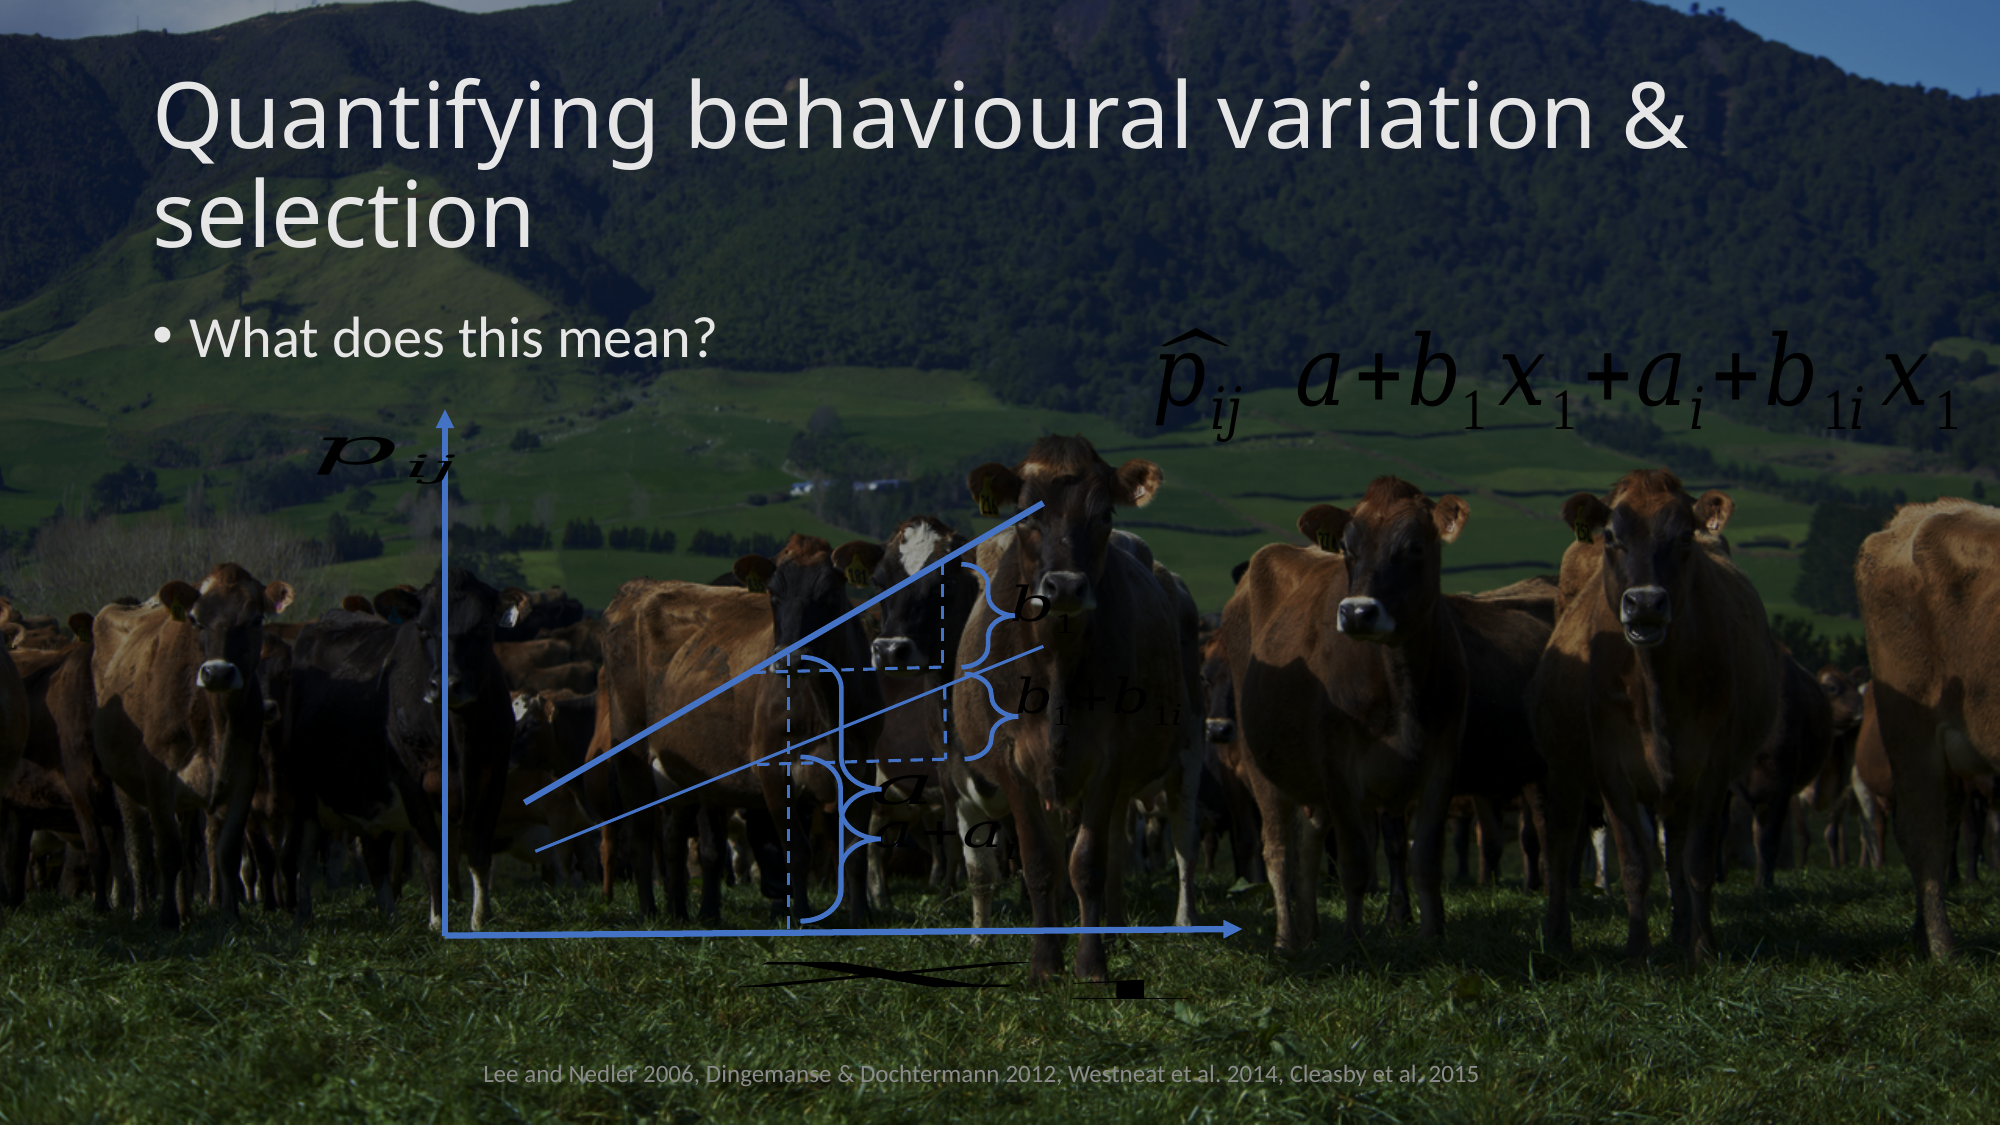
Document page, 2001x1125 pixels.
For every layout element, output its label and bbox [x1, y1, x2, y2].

text_box [755, 759, 945, 765]
text_box [524, 502, 1044, 803]
picture [0, 0, 2000, 1125]
text_box [535, 646, 1044, 852]
text_box [444, 928, 1243, 936]
